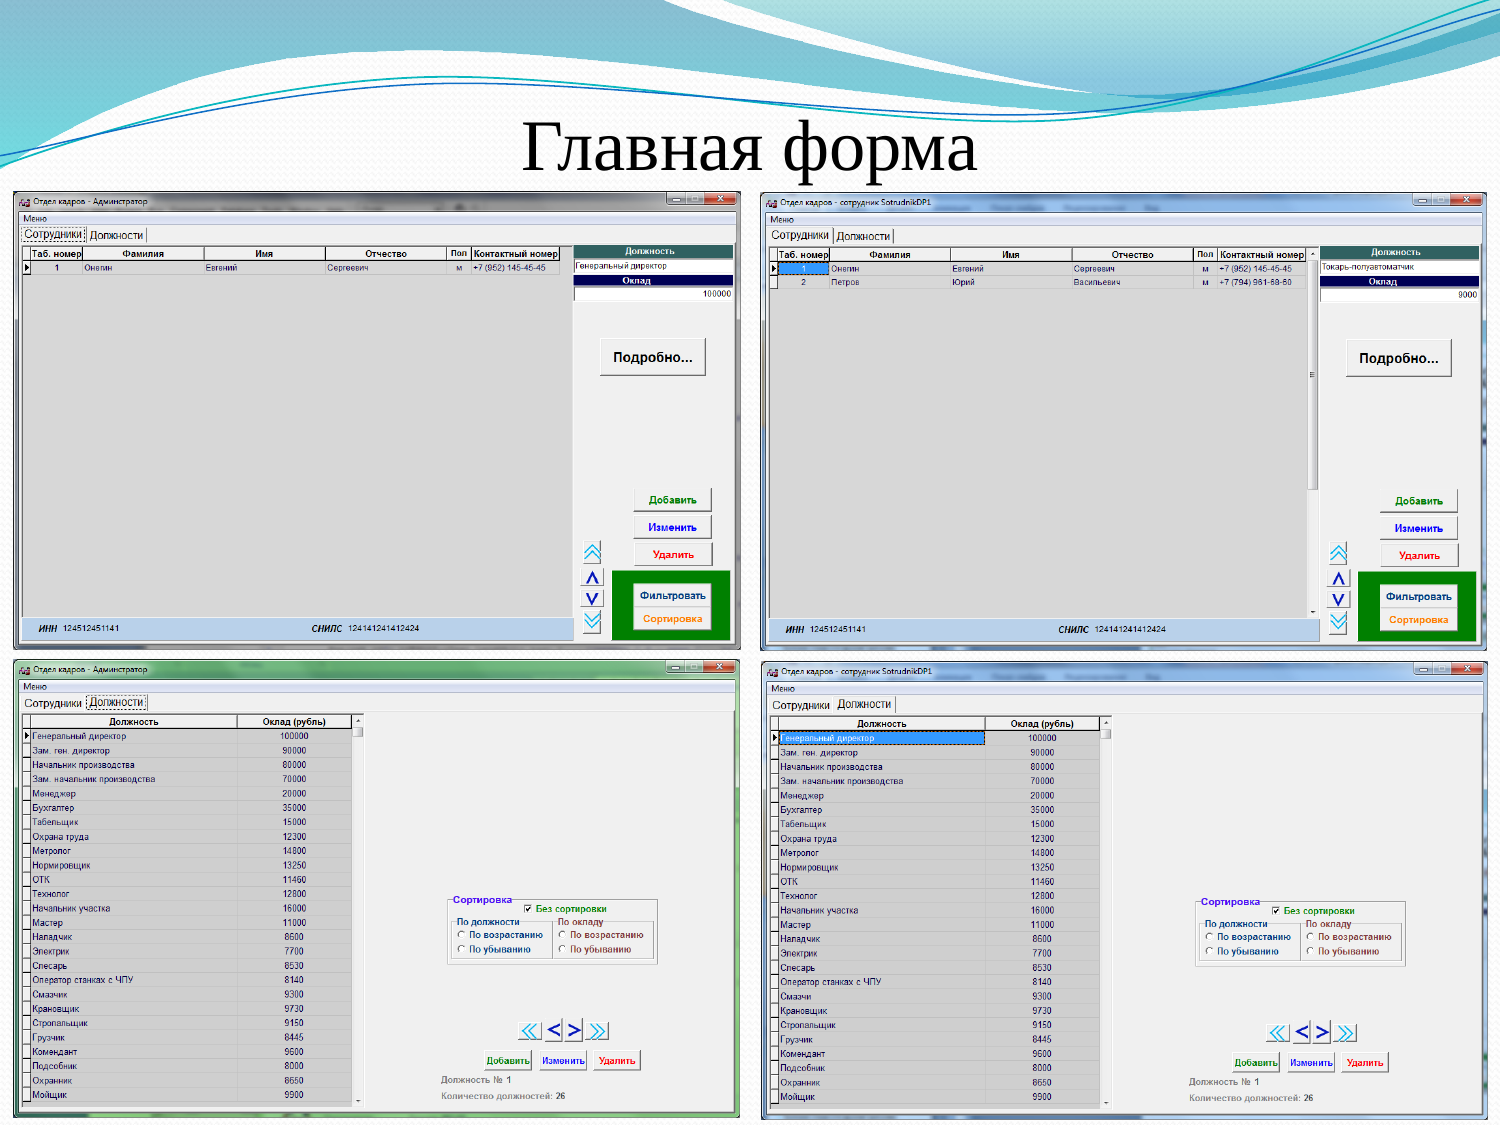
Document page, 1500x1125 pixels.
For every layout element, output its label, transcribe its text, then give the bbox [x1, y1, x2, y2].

picture [760, 661, 1488, 1120]
picture [13, 659, 740, 1118]
title Главная форма [0, 90, 1500, 185]
picture [13, 191, 741, 650]
picture [760, 192, 1488, 651]
